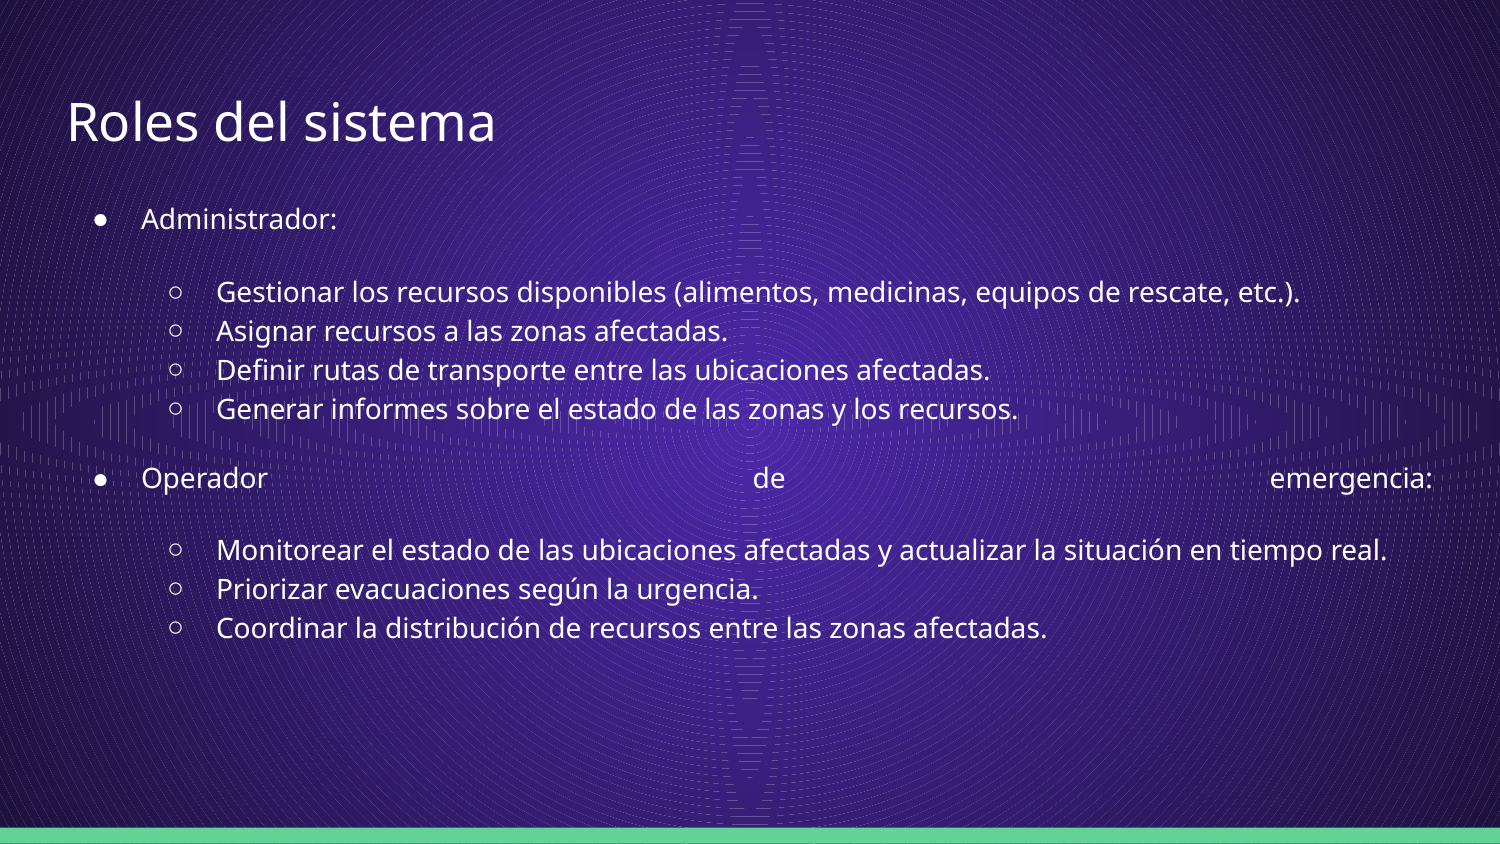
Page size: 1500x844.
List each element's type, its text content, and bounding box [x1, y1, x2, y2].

title Roles del sistema [51, 72, 1449, 167]
list Administrador: Gestionar los recursos disponibles (alimentos, medicinas, equipos de rescate, etc.). Asignar recursos a las zonas afectadas. Definir rutas de transporte entre las ubicaciones afectadas. Generar informes sobre el estado de las zonas y los recursos. Operador de emergencia: Monitorear el estado de las ubicaciones afectadas y actualizar la situación en tiempo real. Priorizar evacuaciones según la urgencia. Coordinar la distribución de recursos entre las zonas afectadas. [51, 189, 1449, 750]
